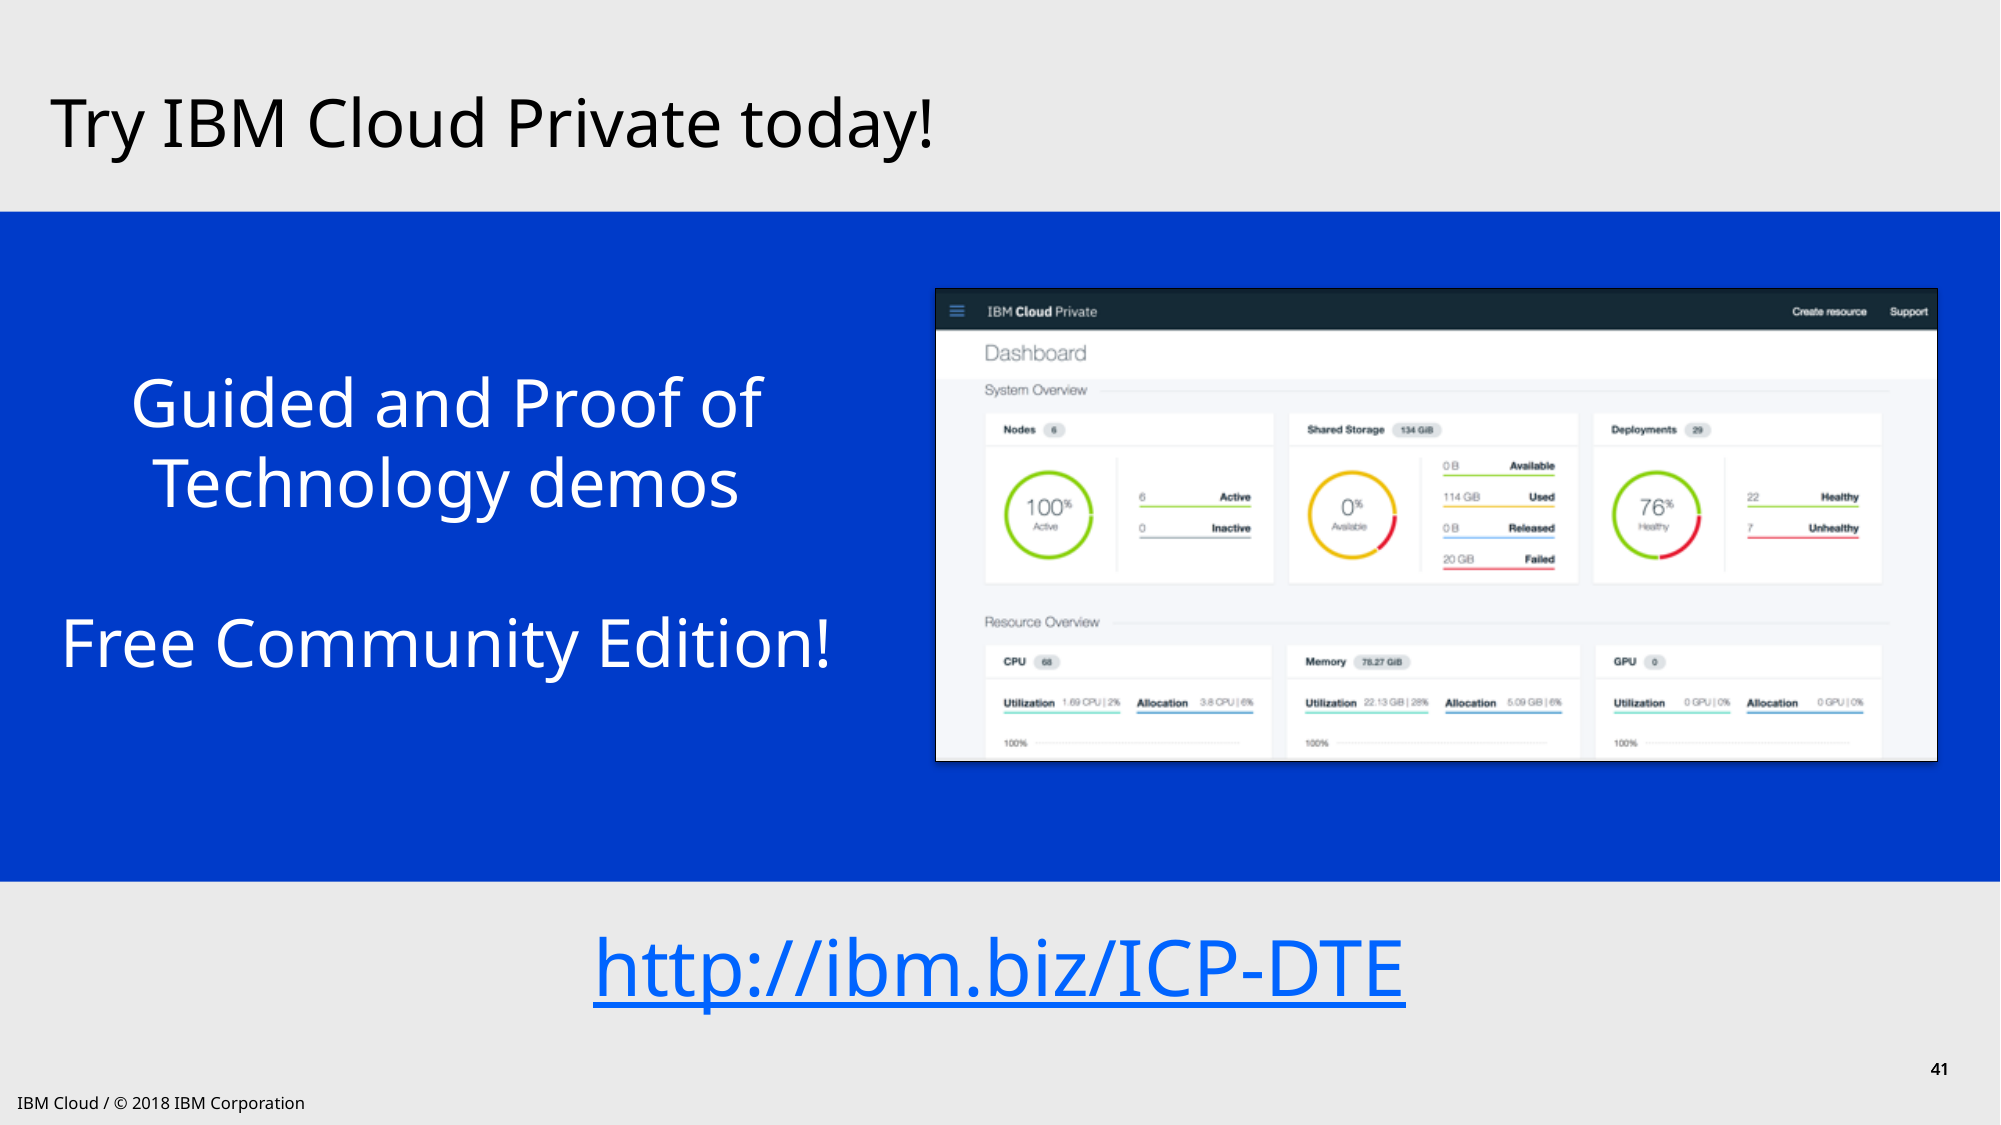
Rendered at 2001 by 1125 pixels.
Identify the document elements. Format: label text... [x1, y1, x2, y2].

text_box http://ibm.biz/ICP-DTE [578, 911, 1422, 1032]
text_box Guided and Proof of Technology demos Free Community Edition! [20, 353, 874, 688]
title Try IBM Cloud Private today! [50, 90, 1867, 211]
text_box IBM Cloud / © 2018 IBM Corporation [17, 1091, 1068, 1115]
text_box [0, 211, 2000, 882]
picture [936, 288, 1937, 761]
text_box 41 [1499, 1055, 1950, 1086]
